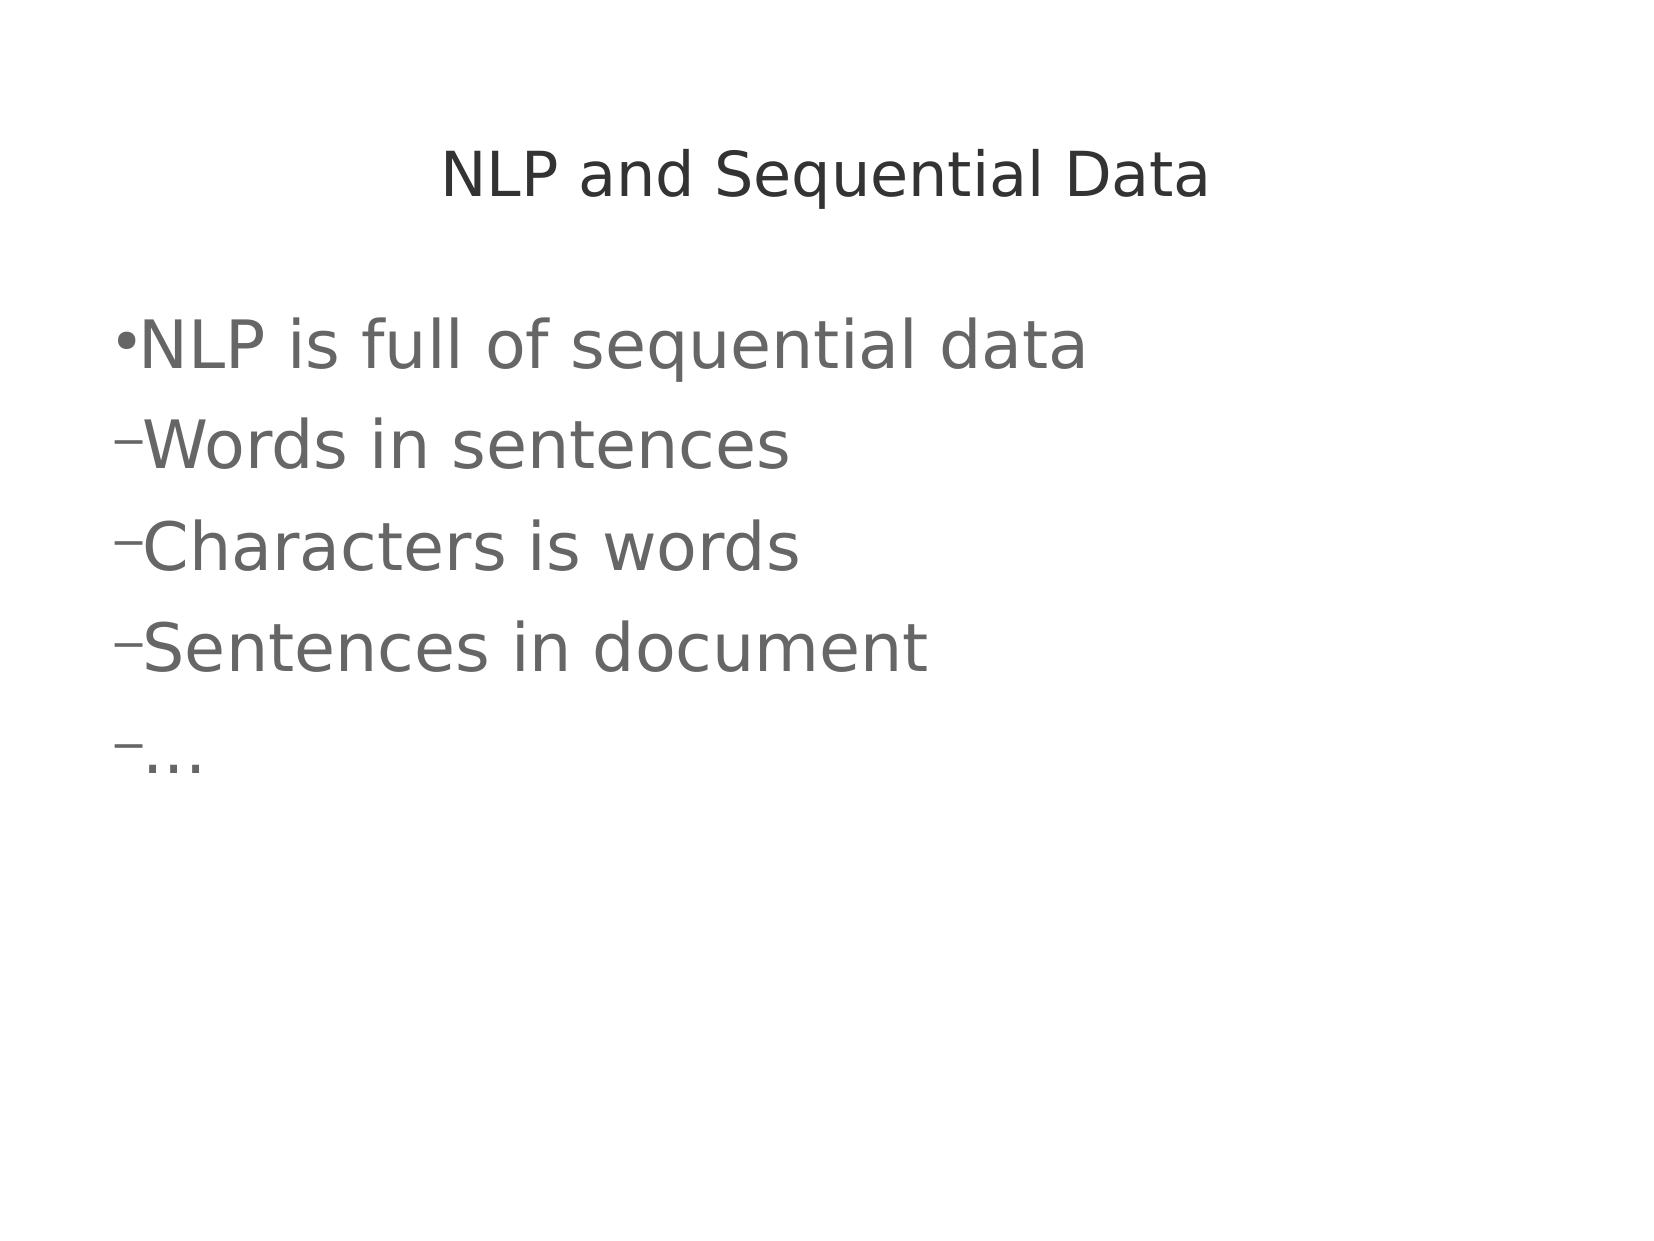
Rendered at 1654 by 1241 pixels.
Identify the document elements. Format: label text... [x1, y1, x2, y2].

title NLP and Sequential Data [114, 73, 1539, 270]
list NLP is full of sequential data Words in sentences Characters is words Sentences in document ... [114, 302, 1539, 1033]
